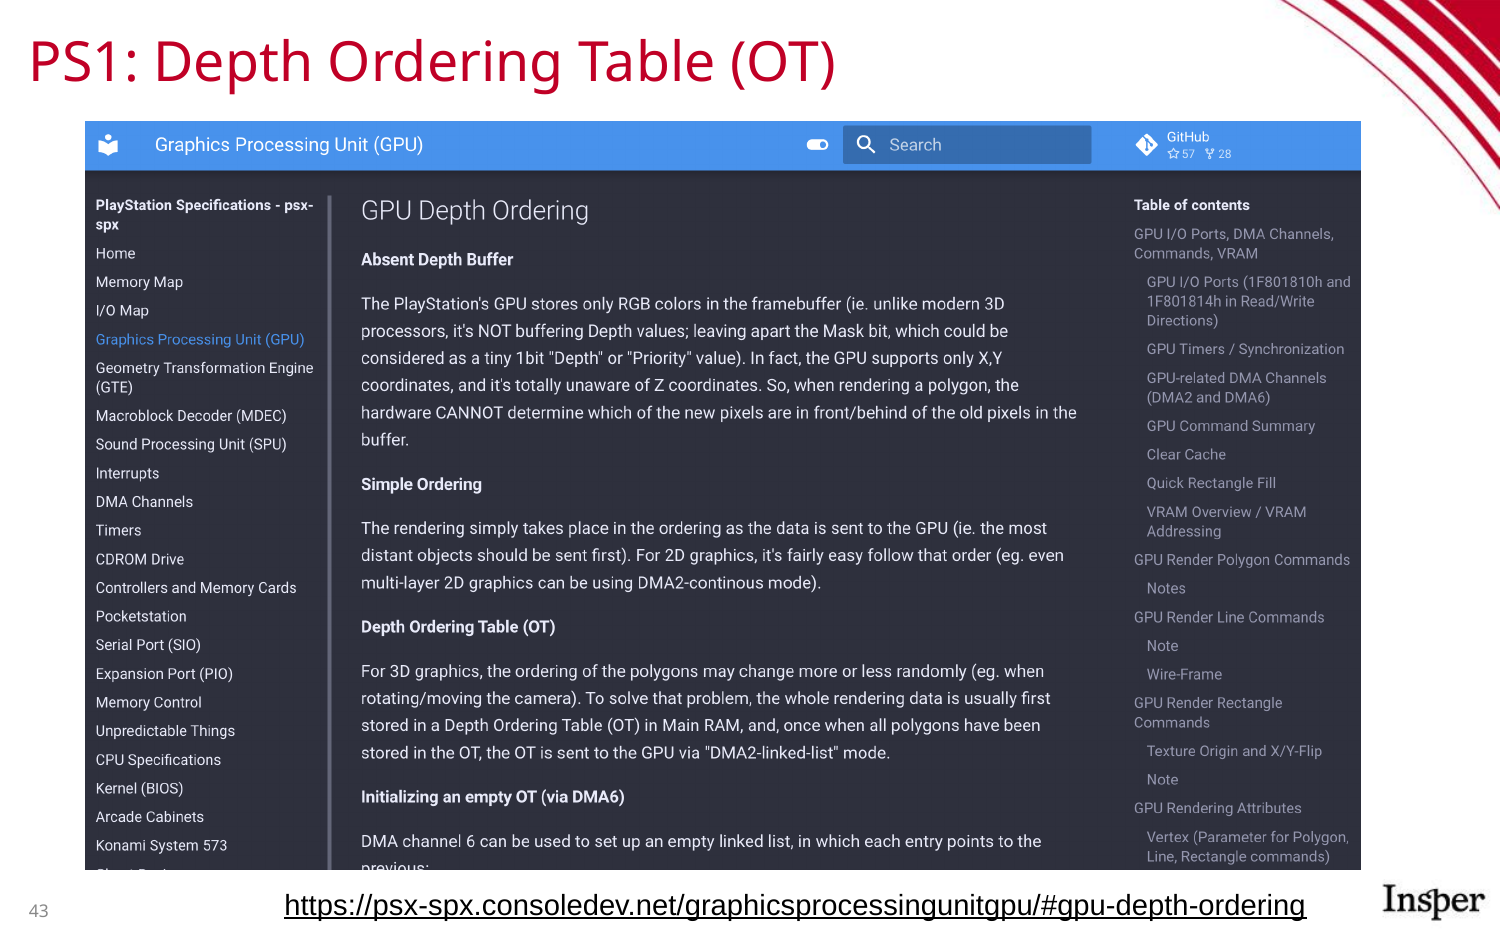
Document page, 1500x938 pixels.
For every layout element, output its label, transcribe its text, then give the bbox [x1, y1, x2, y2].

slide_number 43 [0, 887, 78, 938]
picture [85, 0, 1500, 938]
title PS1: Depth Ordering Table (OT) [13, 18, 1397, 104]
text_box https://psx-spx.consoledev.net/graphicsprocessingunitgpu/#gpu-depth-ordering [269, 878, 1361, 929]
